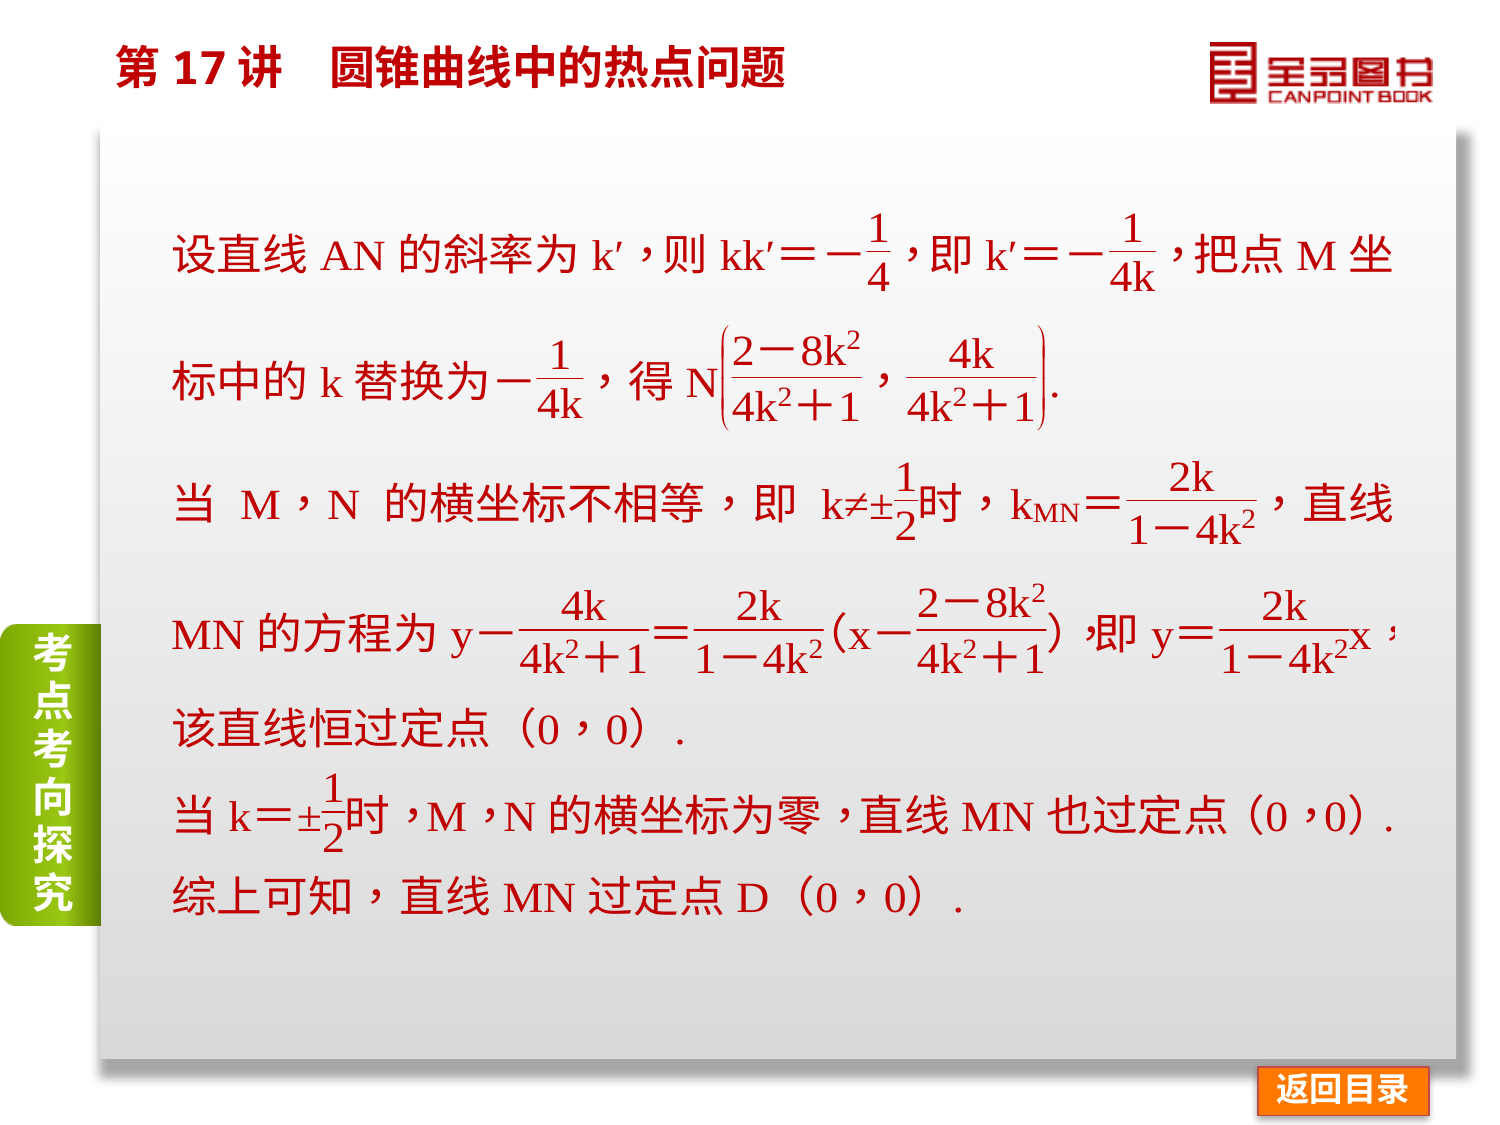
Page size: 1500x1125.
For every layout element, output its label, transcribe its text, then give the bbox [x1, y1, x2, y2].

picture [0, 623, 101, 927]
text_box 返回目录 [1399, 1066, 1430, 1116]
text_box 第17讲 圆锥曲线中的热点问题 [100, 27, 1199, 106]
picture [1210, 42, 1433, 104]
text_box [170, 196, 1395, 1125]
